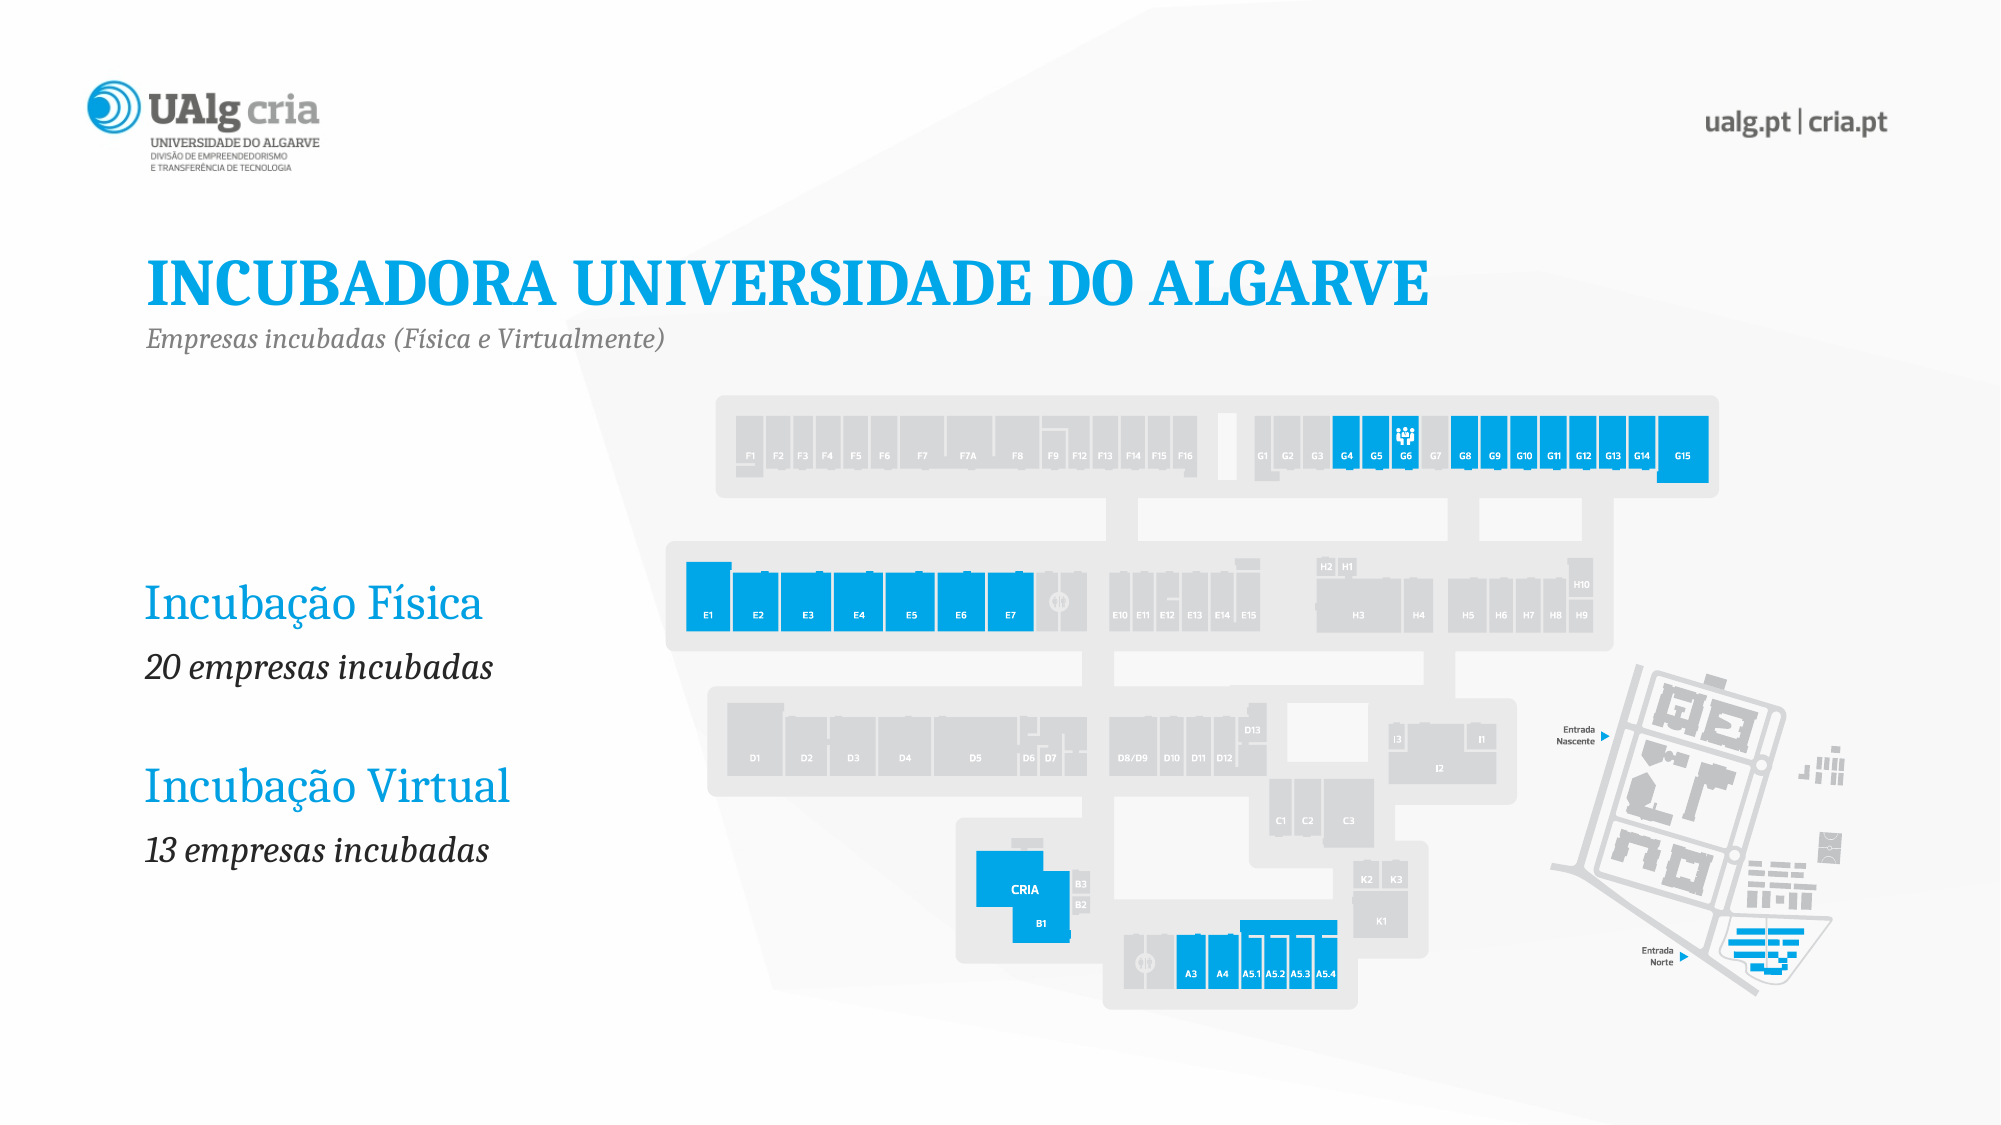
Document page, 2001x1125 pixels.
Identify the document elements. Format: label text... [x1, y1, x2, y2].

text_box Incubação Física 20 empresas incubadas Incubação Virtual 13 empresas incubadas [130, 562, 640, 878]
picture [0, 0, 2001, 1125]
text_box INCUBADORA UNIVERSIDADE DO ALGARVE Empresas incubadas (Física e Virtualmente) [131, 231, 1910, 362]
